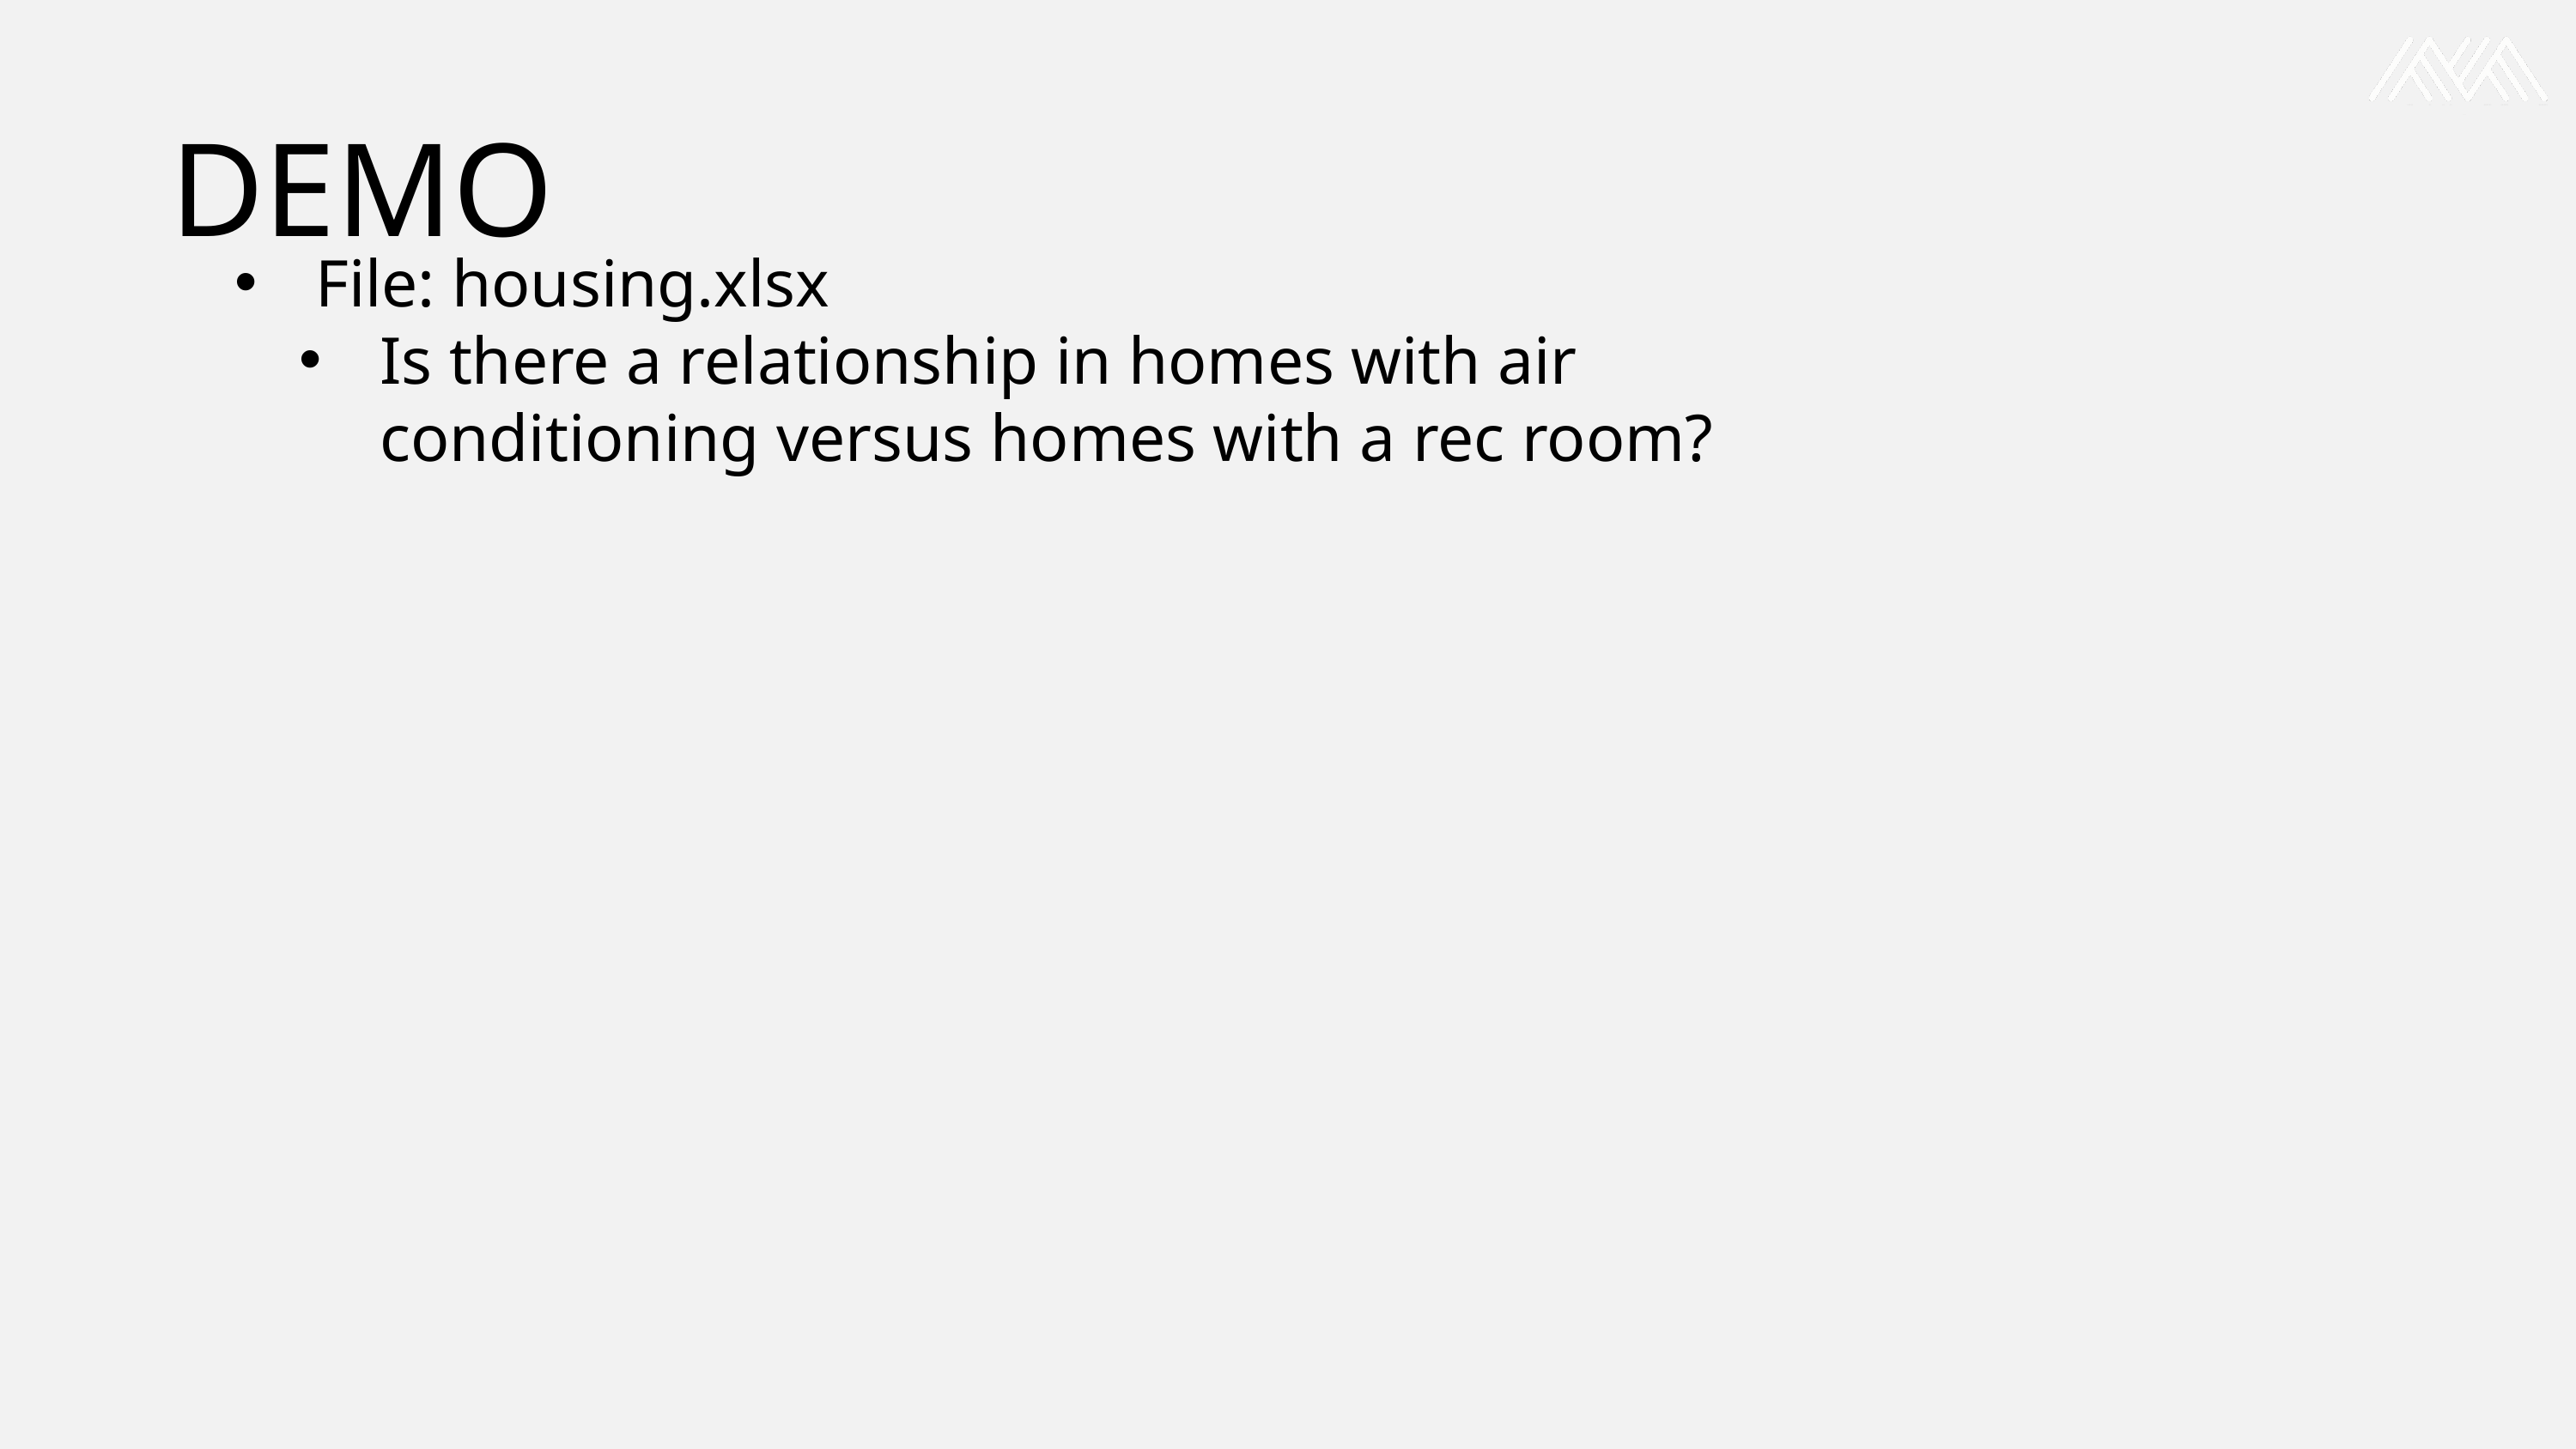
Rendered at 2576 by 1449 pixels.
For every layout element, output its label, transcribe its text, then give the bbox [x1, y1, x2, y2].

text_box File: housing.xlsx Is there a relationship in homes with air conditioning versus homes with a rec room? [170, 242, 1739, 475]
picture [2318, 0, 2576, 194]
text_box DEMO [170, 82, 622, 242]
